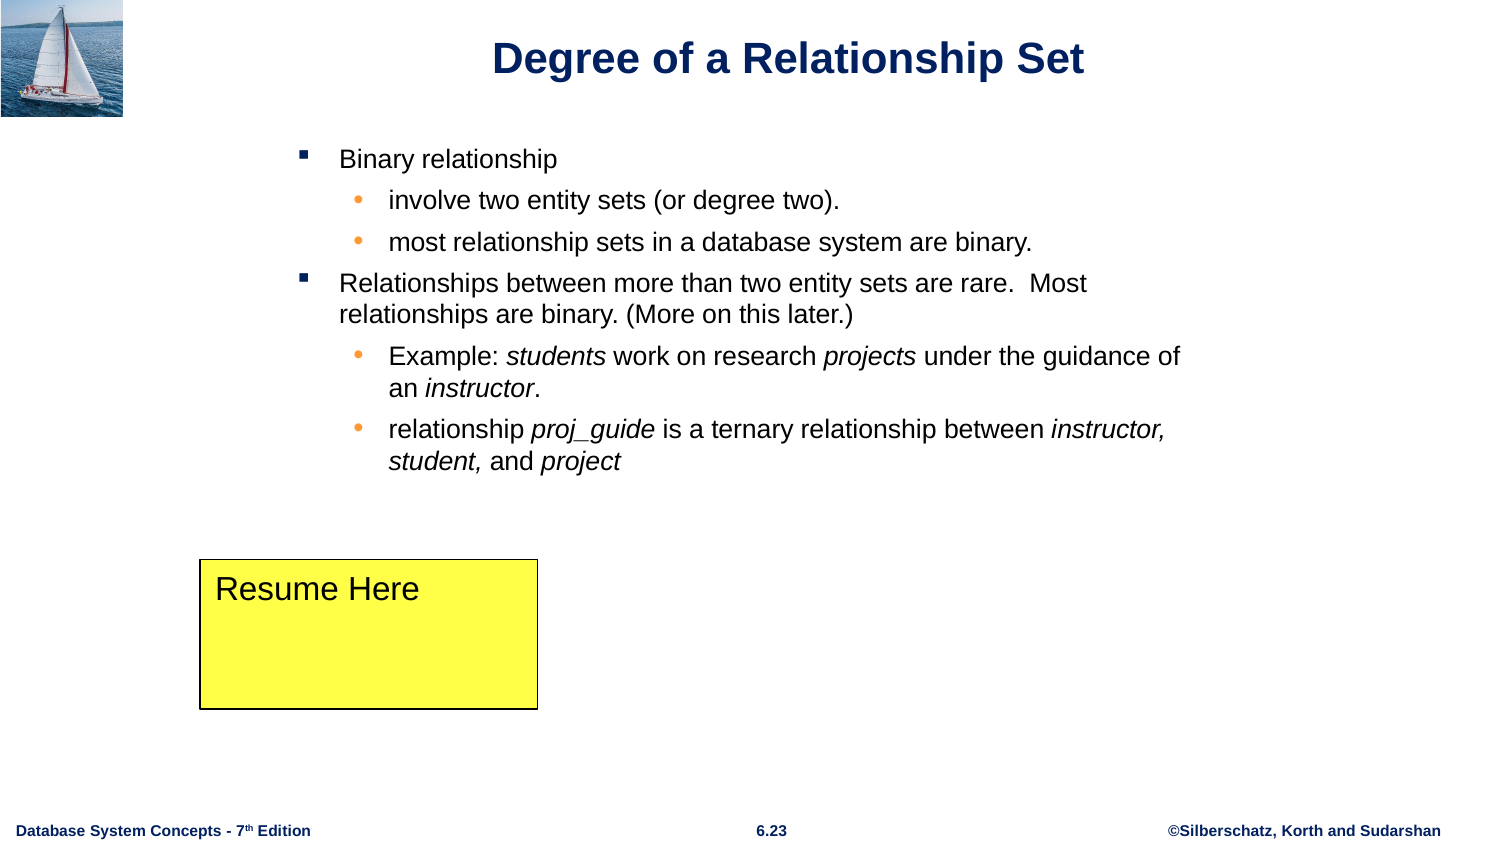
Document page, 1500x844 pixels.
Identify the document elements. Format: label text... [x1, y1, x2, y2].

title Degree of a Relationship Set [125, 14, 1452, 90]
picture [0, 0, 123, 117]
text_box Resume Here [200, 559, 538, 710]
list Binary relationship involve two entity sets (or degree two). most relationship sets in a database system are binary. Relationships between more than two entity sets are rare. Most relationships are binary. (More on this later.) Example: students work on research projects under the guidance of an instructor. relationship proj_guide is a ternary relationship between instructor, student, and project [282, 134, 1212, 600]
